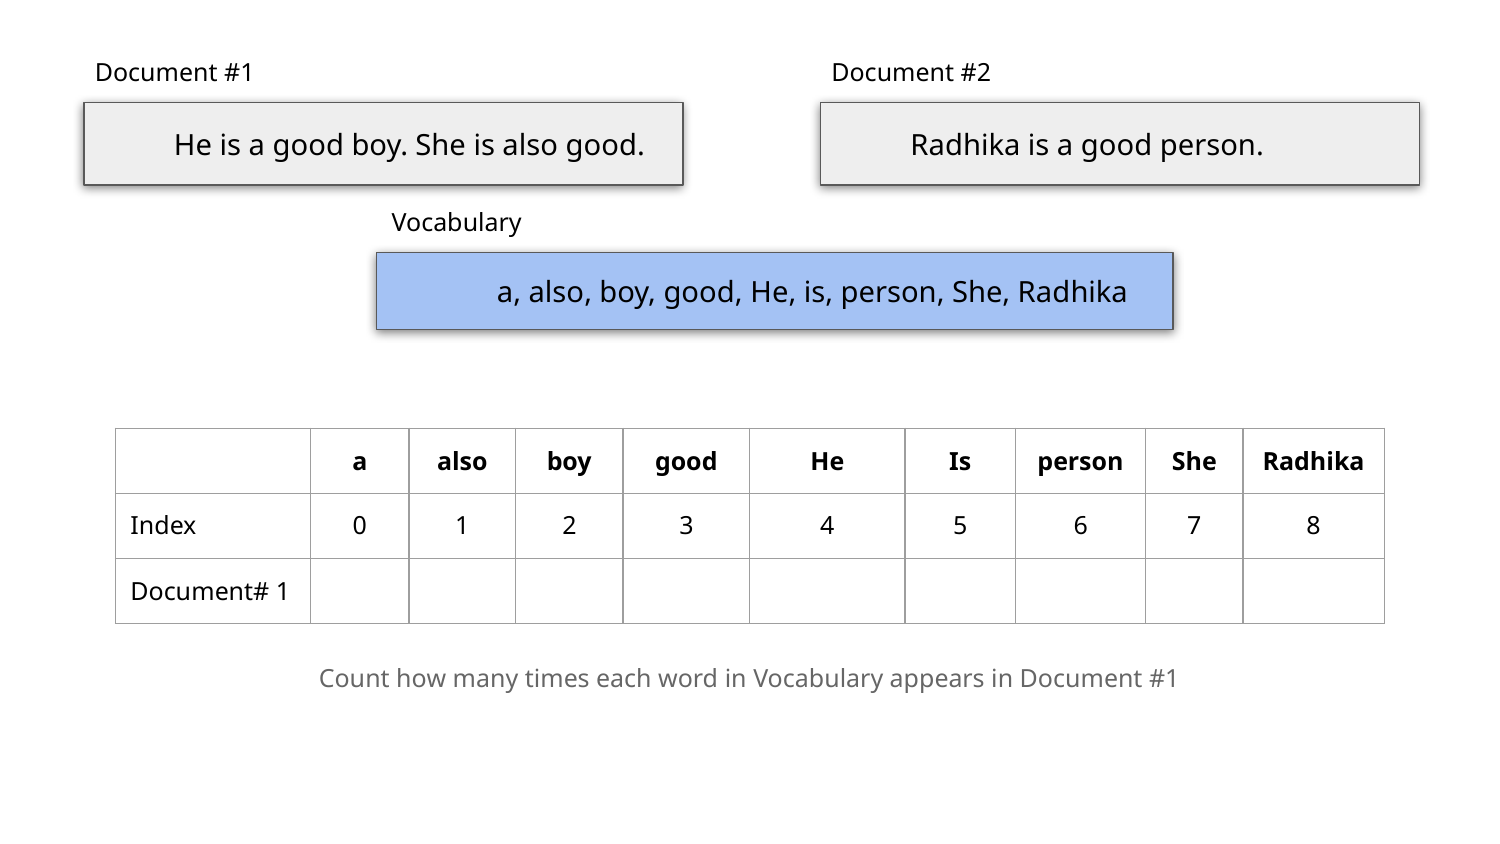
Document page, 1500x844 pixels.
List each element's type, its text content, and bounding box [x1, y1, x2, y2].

table_cell Index [116, 494, 310, 558]
table_header person [1016, 429, 1145, 493]
table_cell [1016, 559, 1145, 623]
text_box Document #2 [816, 41, 1416, 103]
table_cell [311, 559, 408, 623]
table_cell [410, 559, 515, 623]
table_header He [750, 429, 904, 493]
table_header a [311, 429, 408, 493]
text_box a, also, boy, good, He, is, person, She, Radhika [376, 252, 1174, 330]
table_cell [1146, 559, 1242, 623]
table_cell 8 [1244, 494, 1384, 558]
table_cell 3 [624, 494, 749, 558]
table_cell [516, 559, 622, 623]
text_box Vocabulary [376, 191, 1124, 253]
table_header [116, 429, 310, 493]
table_cell 4 [750, 494, 904, 558]
table_header She [1146, 429, 1242, 493]
table_cell 0 [311, 494, 408, 558]
table_cell 7 [1146, 494, 1242, 558]
text_box Document #1 [79, 41, 680, 103]
table_header Radhika [1244, 429, 1384, 493]
text_box Count how many times each word in Vocabulary appears in Document #1 [154, 641, 1346, 713]
table_cell Document# 1 [116, 559, 310, 623]
table_header good [624, 429, 749, 493]
table_header also [410, 429, 515, 493]
table_cell 6 [1016, 494, 1145, 558]
table_cell [624, 559, 749, 623]
table_cell [1244, 559, 1384, 623]
table_cell 2 [516, 494, 622, 558]
table_header boy [516, 429, 622, 493]
text_box Radhika is a good person. [820, 102, 1420, 186]
table_cell 1 [410, 494, 515, 558]
table_header Is [906, 429, 1015, 493]
table_cell [906, 559, 1015, 623]
text_box He is a good boy. She is also good. [83, 102, 684, 186]
table_cell [750, 559, 904, 623]
table_cell 5 [906, 494, 1015, 558]
